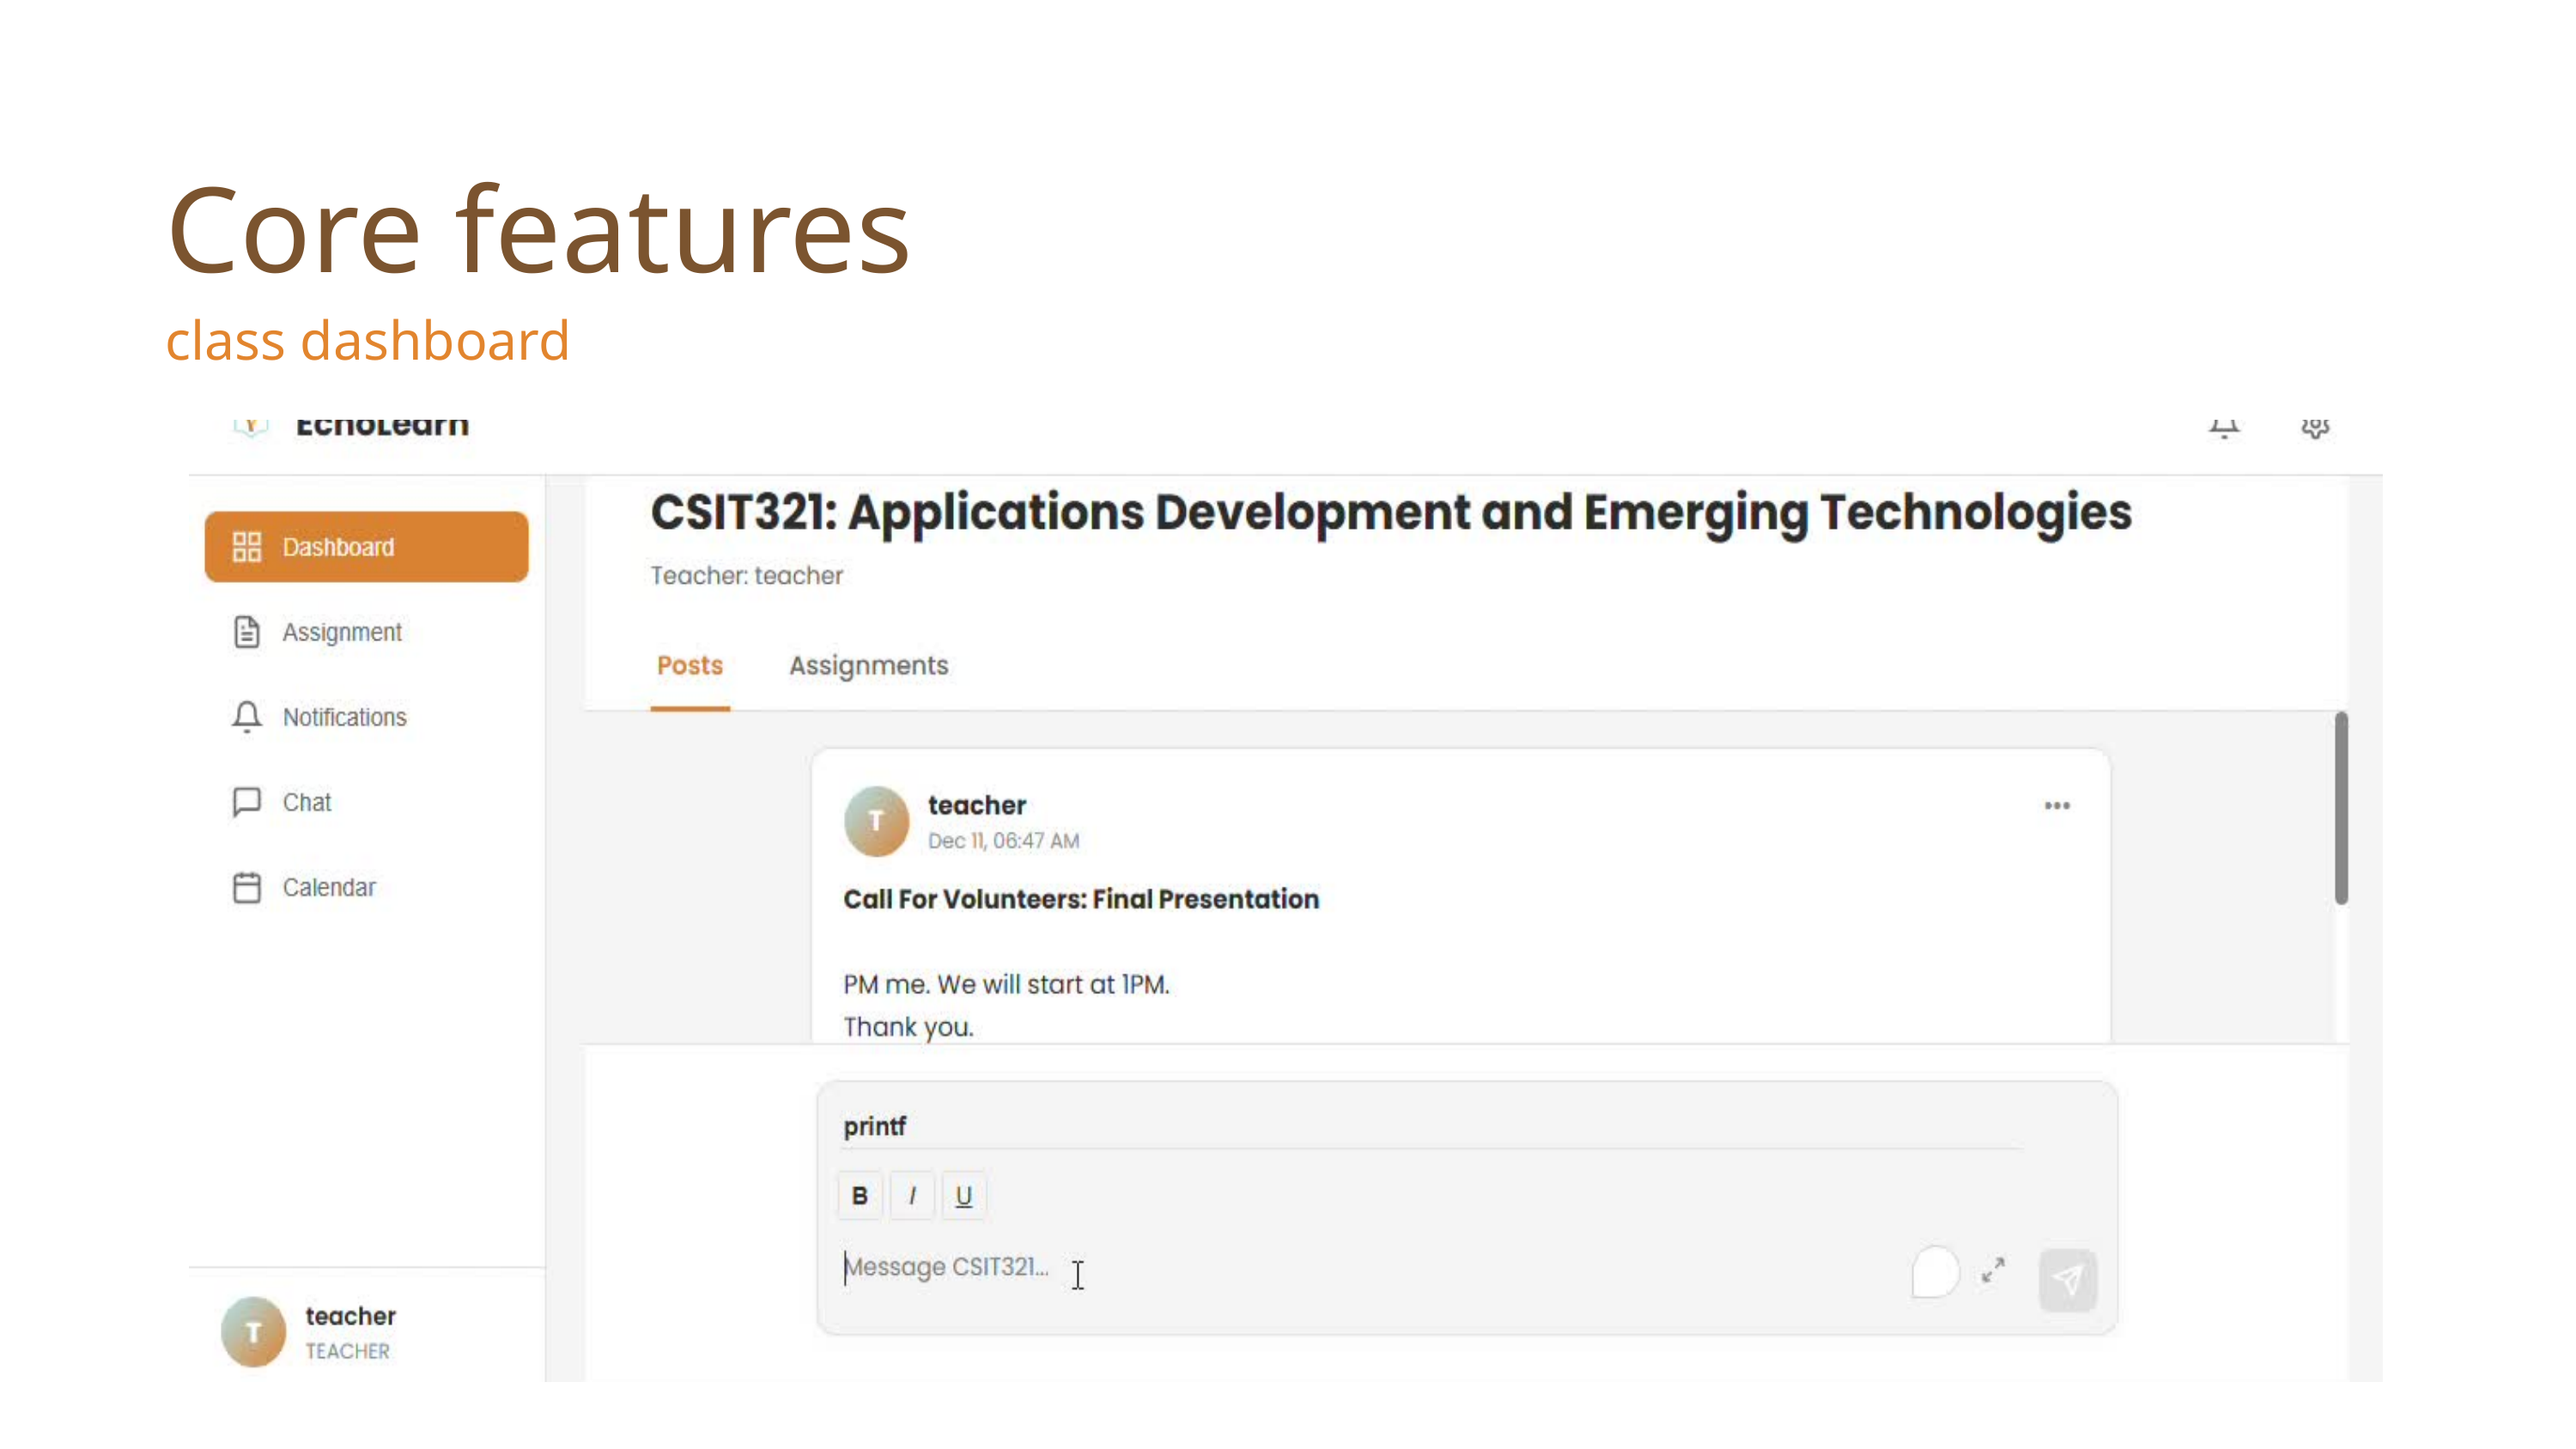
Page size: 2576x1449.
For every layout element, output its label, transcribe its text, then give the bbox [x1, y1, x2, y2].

text_box Core features [165, 194, 2411, 296]
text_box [188, 419, 2384, 1383]
text_box class dashboard [165, 324, 1286, 371]
